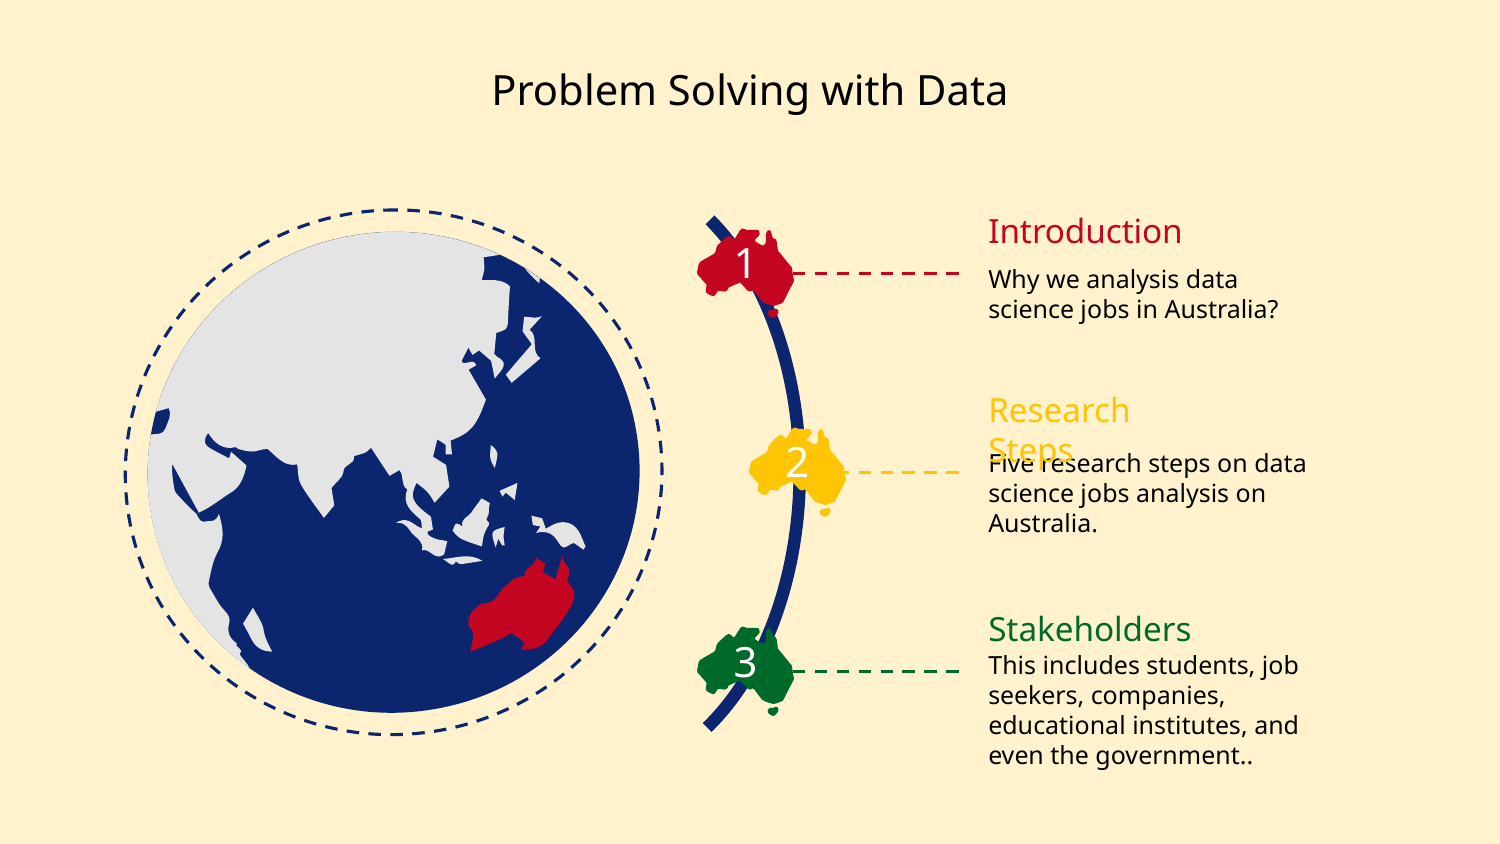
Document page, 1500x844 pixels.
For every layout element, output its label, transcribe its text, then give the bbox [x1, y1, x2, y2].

text_box [292, 209, 499, 230]
text_box [663, 262, 798, 691]
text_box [973, 402, 1338, 542]
text_box [306, 721, 478, 735]
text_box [748, 427, 960, 518]
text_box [696, 228, 960, 319]
title Problem Solving with Data [387, 57, 1113, 119]
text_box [973, 601, 1354, 777]
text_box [129, 231, 658, 714]
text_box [973, 203, 1338, 343]
text_box [707, 219, 716, 226]
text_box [696, 626, 960, 717]
